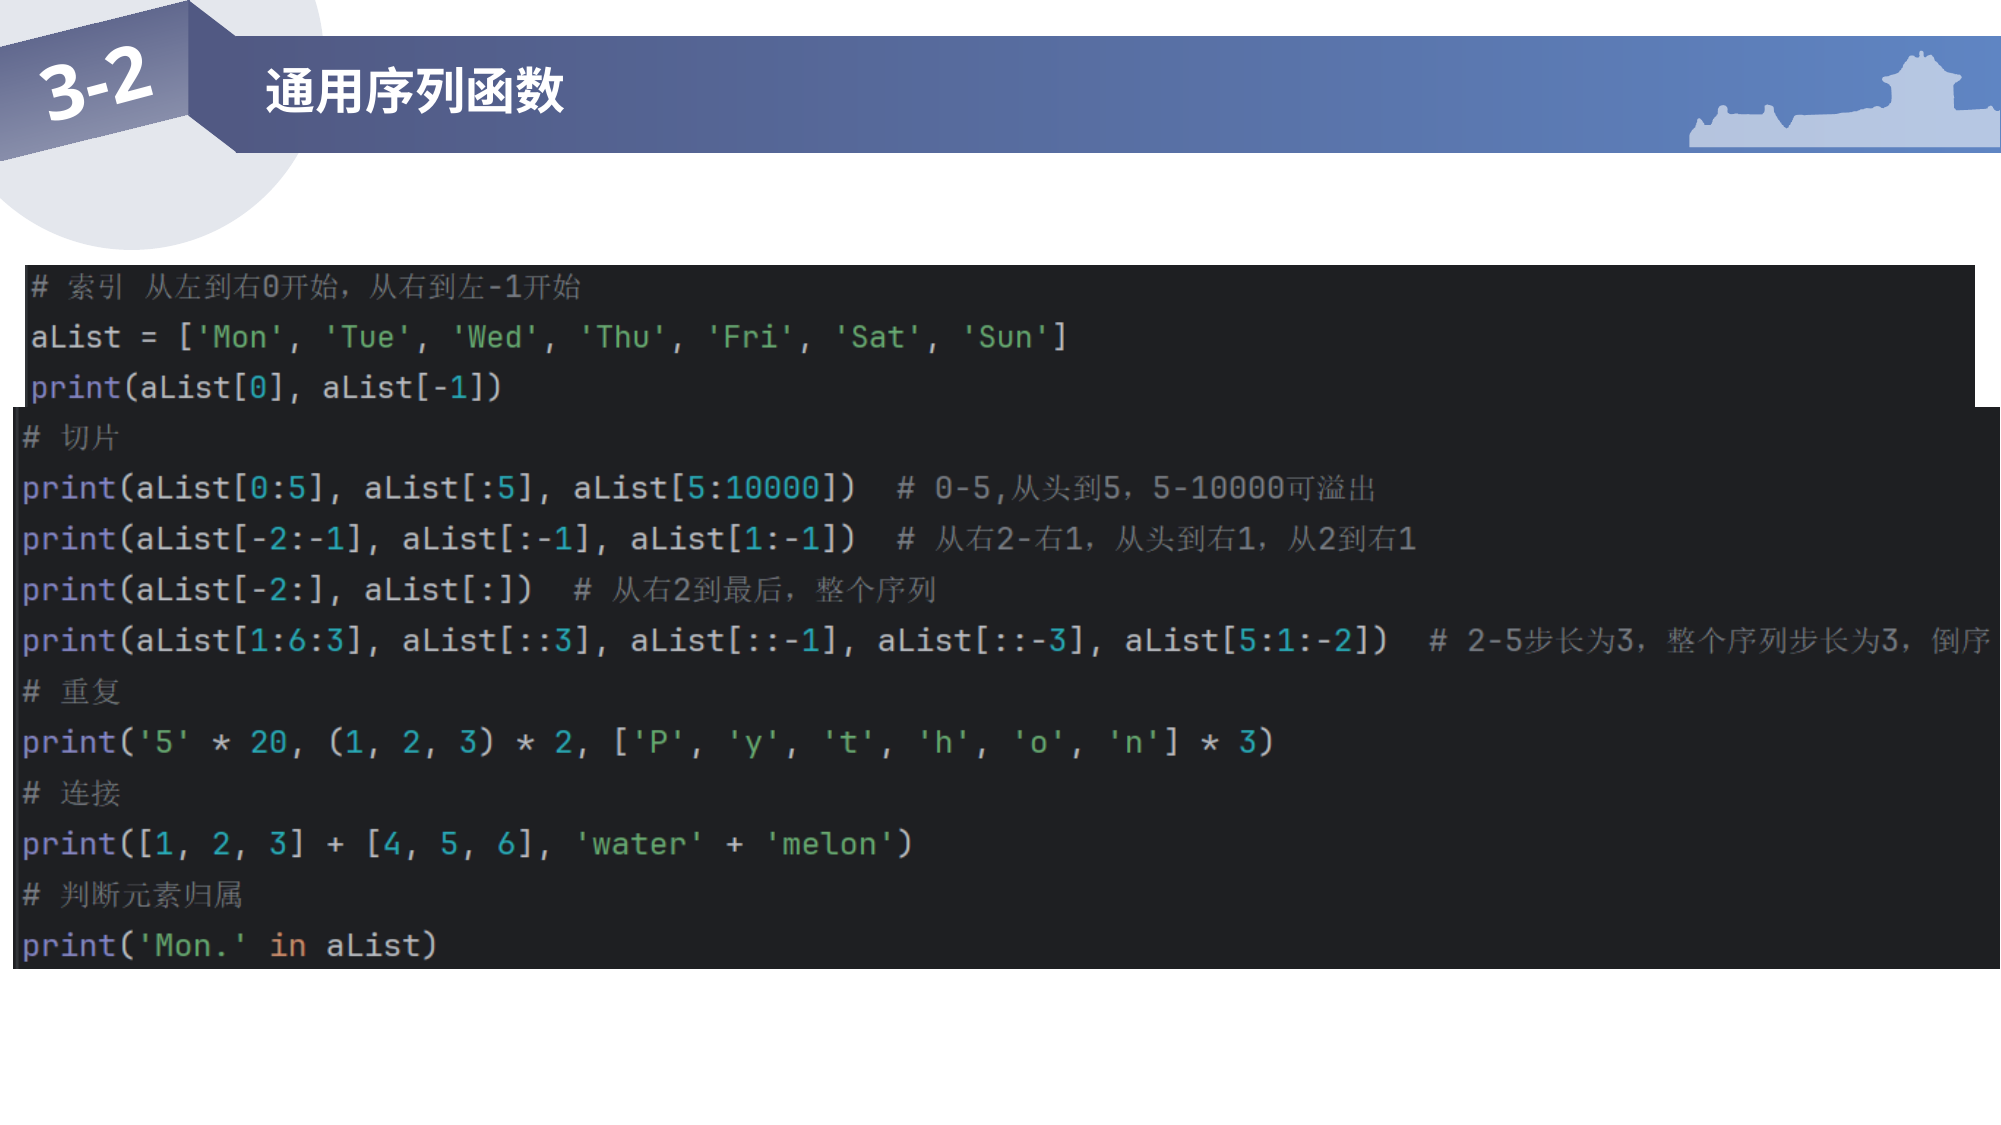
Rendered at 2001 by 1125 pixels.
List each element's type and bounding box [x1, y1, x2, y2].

text_box [0, 0, 2000, 154]
picture [13, 265, 2000, 969]
text_box [0, 154, 300, 251]
picture [1671, 29, 2000, 164]
